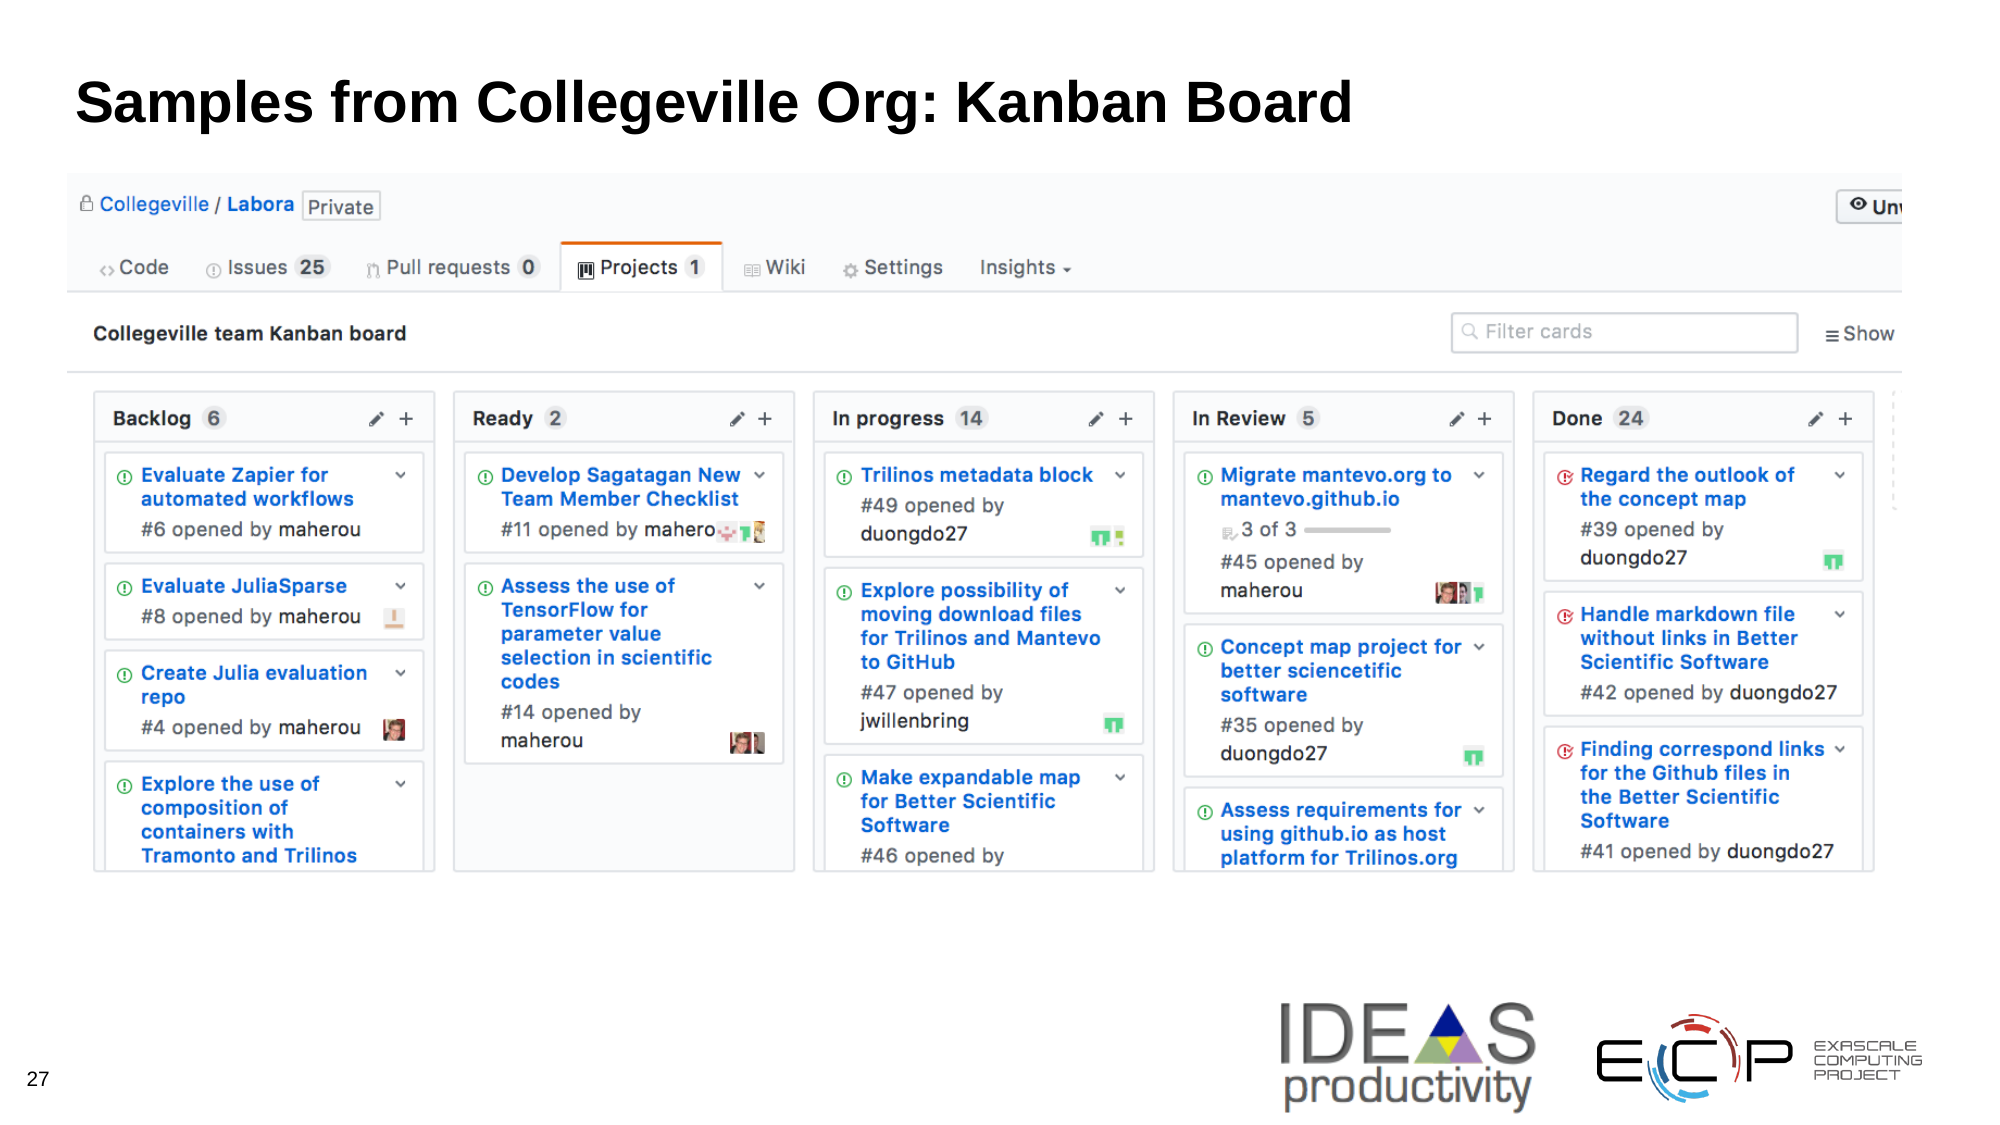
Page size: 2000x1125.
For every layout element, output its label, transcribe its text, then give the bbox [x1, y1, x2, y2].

picture [66, 172, 1903, 967]
picture [1597, 1014, 1922, 1103]
title Samples from Collegeville Org: Kanban Board [59, 67, 1926, 218]
picture [1280, 1002, 1537, 1114]
